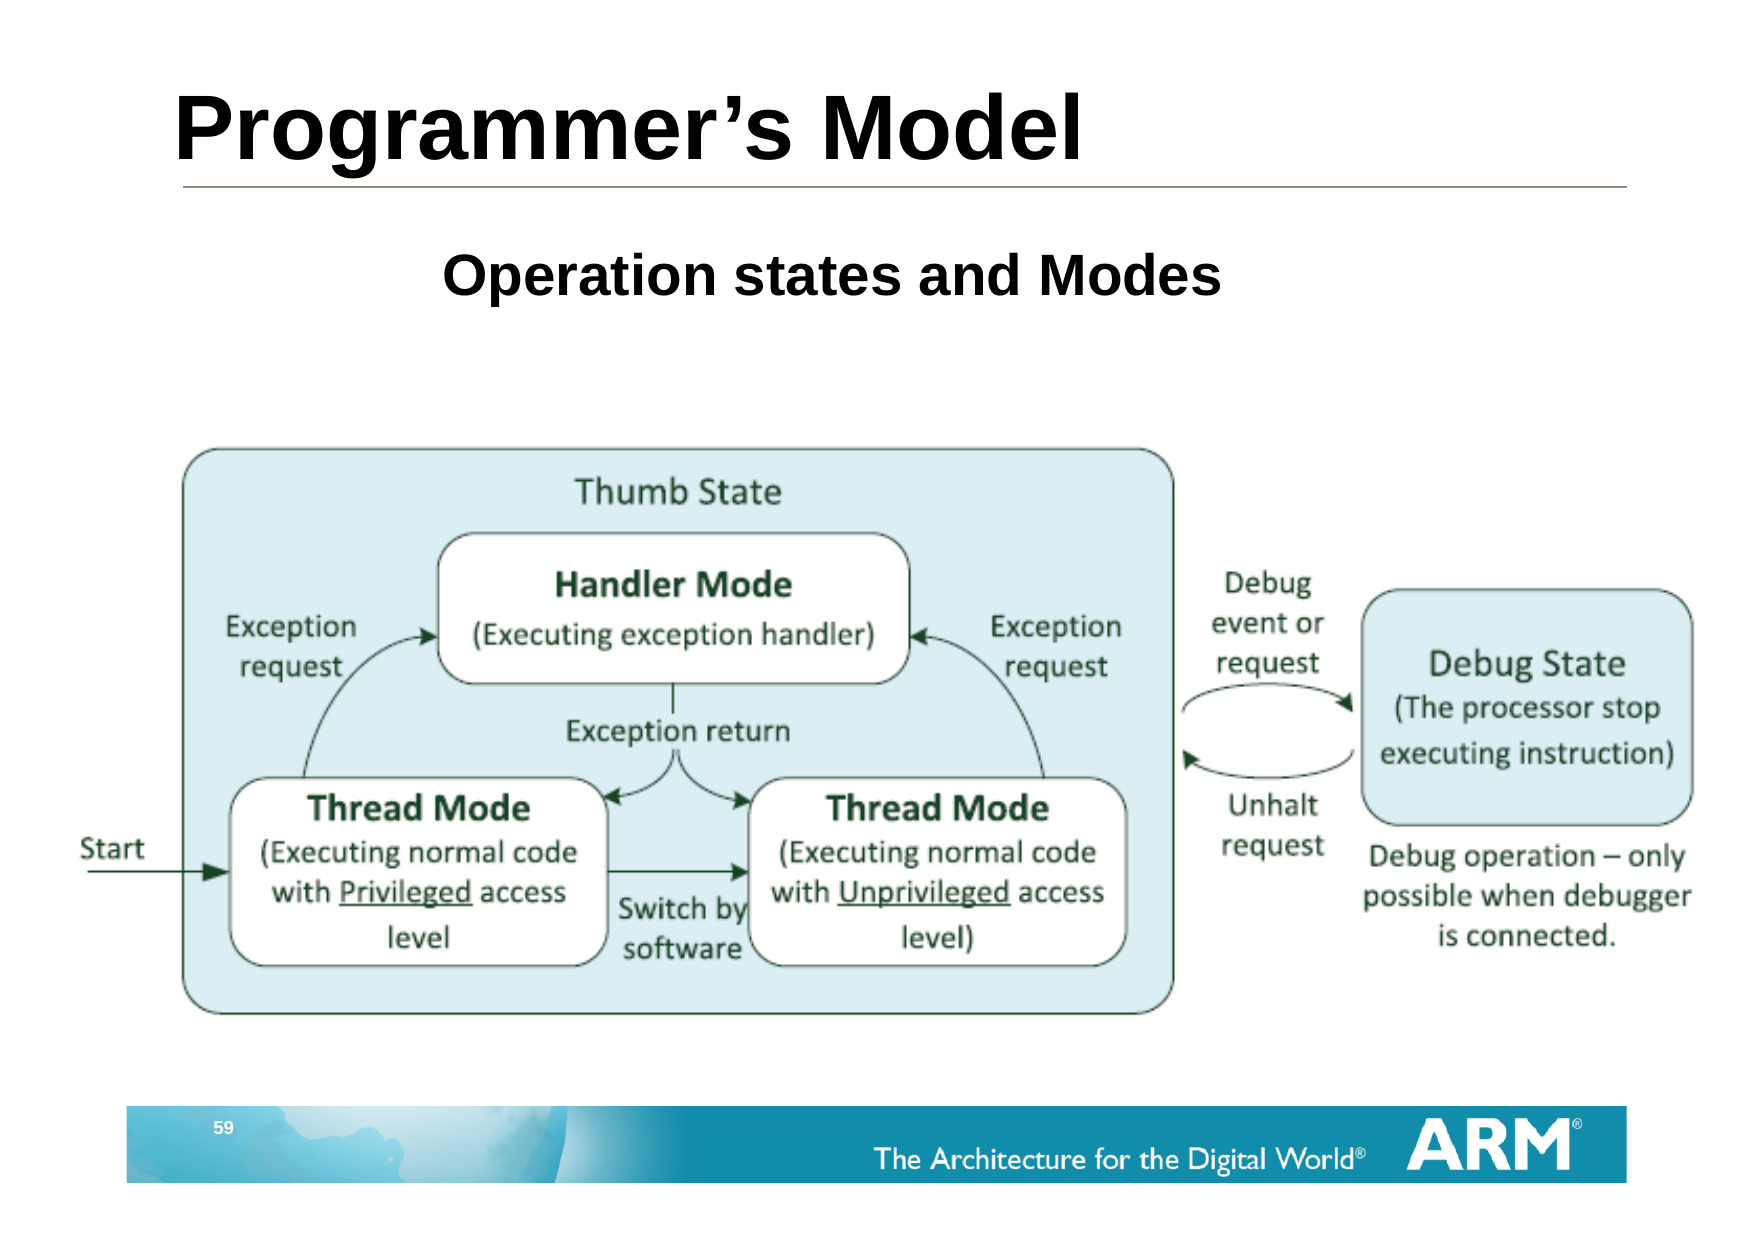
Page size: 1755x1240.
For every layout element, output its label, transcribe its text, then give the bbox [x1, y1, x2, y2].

picture [126, 1106, 1627, 1183]
slide_number 59 [198, 1115, 287, 1176]
title Programmer’s Model [173, 80, 1581, 172]
text_box Operation states and Modes [85, 229, 1581, 315]
picture [38, 406, 1730, 1058]
